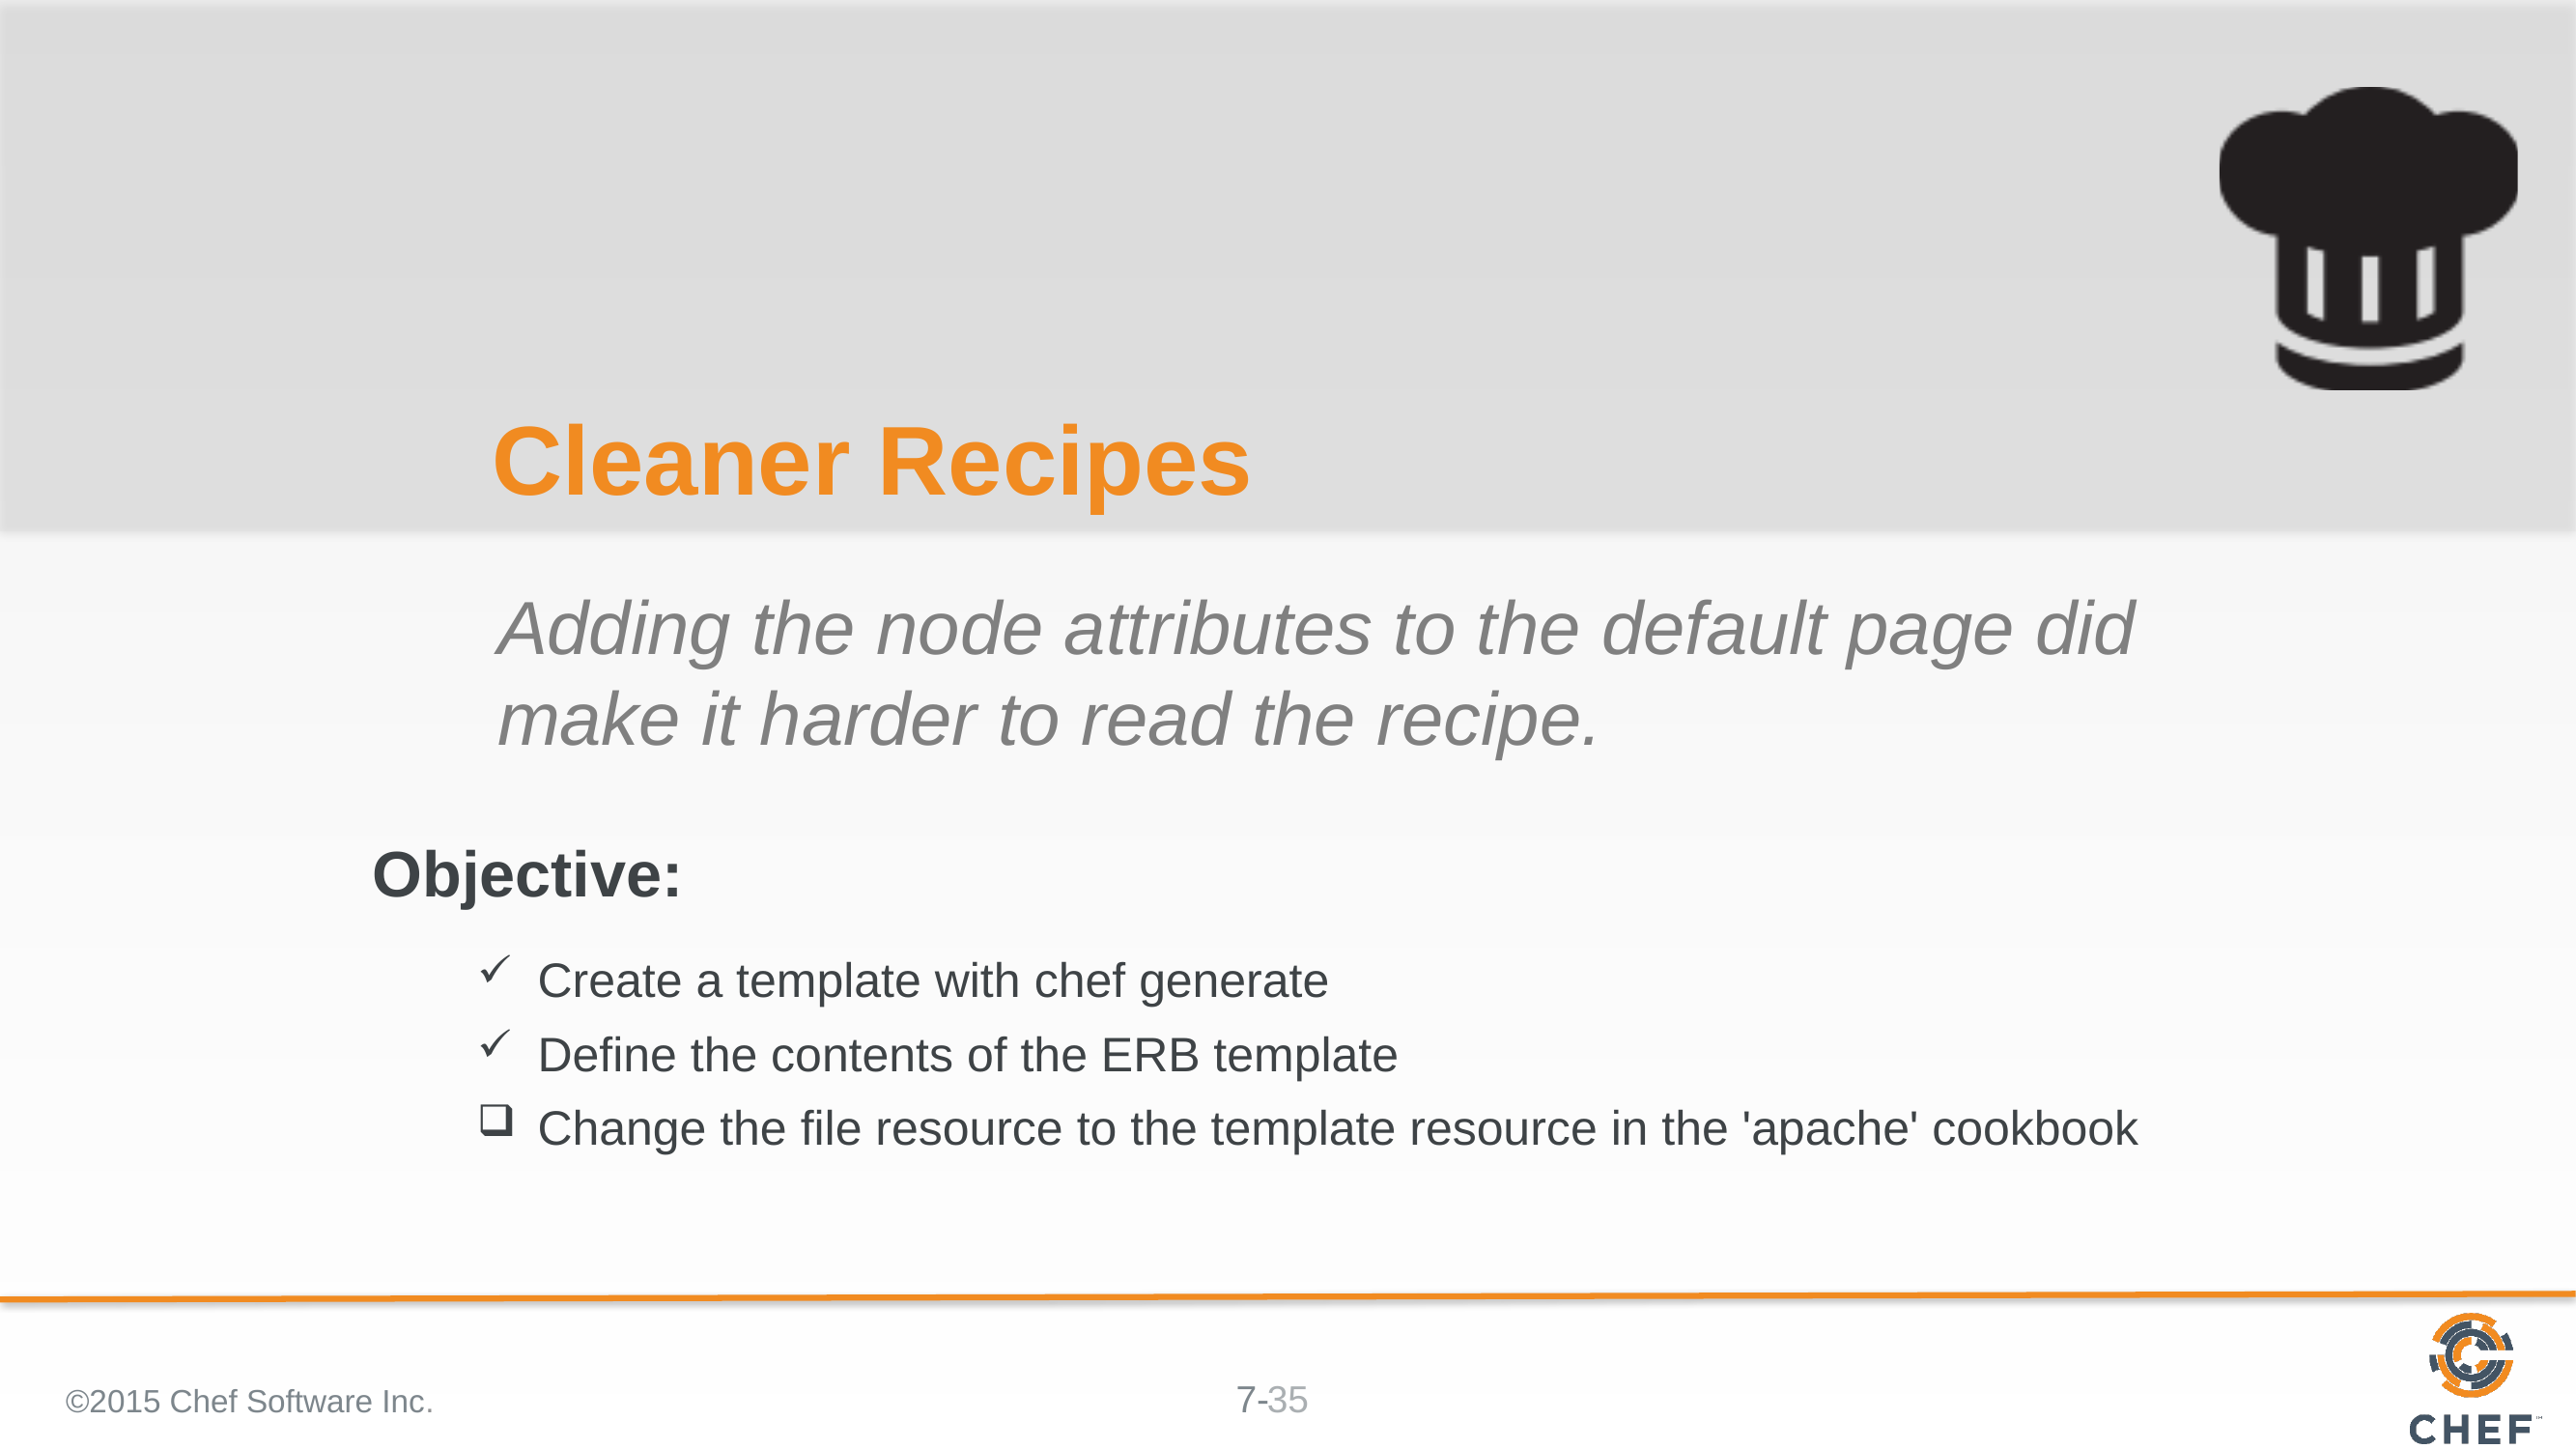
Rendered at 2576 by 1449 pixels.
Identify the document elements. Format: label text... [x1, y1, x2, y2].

slide_number 35 [998, 1359, 1578, 1437]
picture [2399, 1297, 2550, 1449]
title Cleaner Recipes [477, 395, 2217, 531]
list Create a template with chef generate Define the contents of the ERB template Change the file resource to the template resource in the 'apache' cookbook [477, 949, 2271, 1243]
list Adding the node attributes to the default page did make it harder to read the recipe. [478, 549, 2272, 791]
footer ©2015 Chef Software Inc. [51, 1359, 952, 1440]
